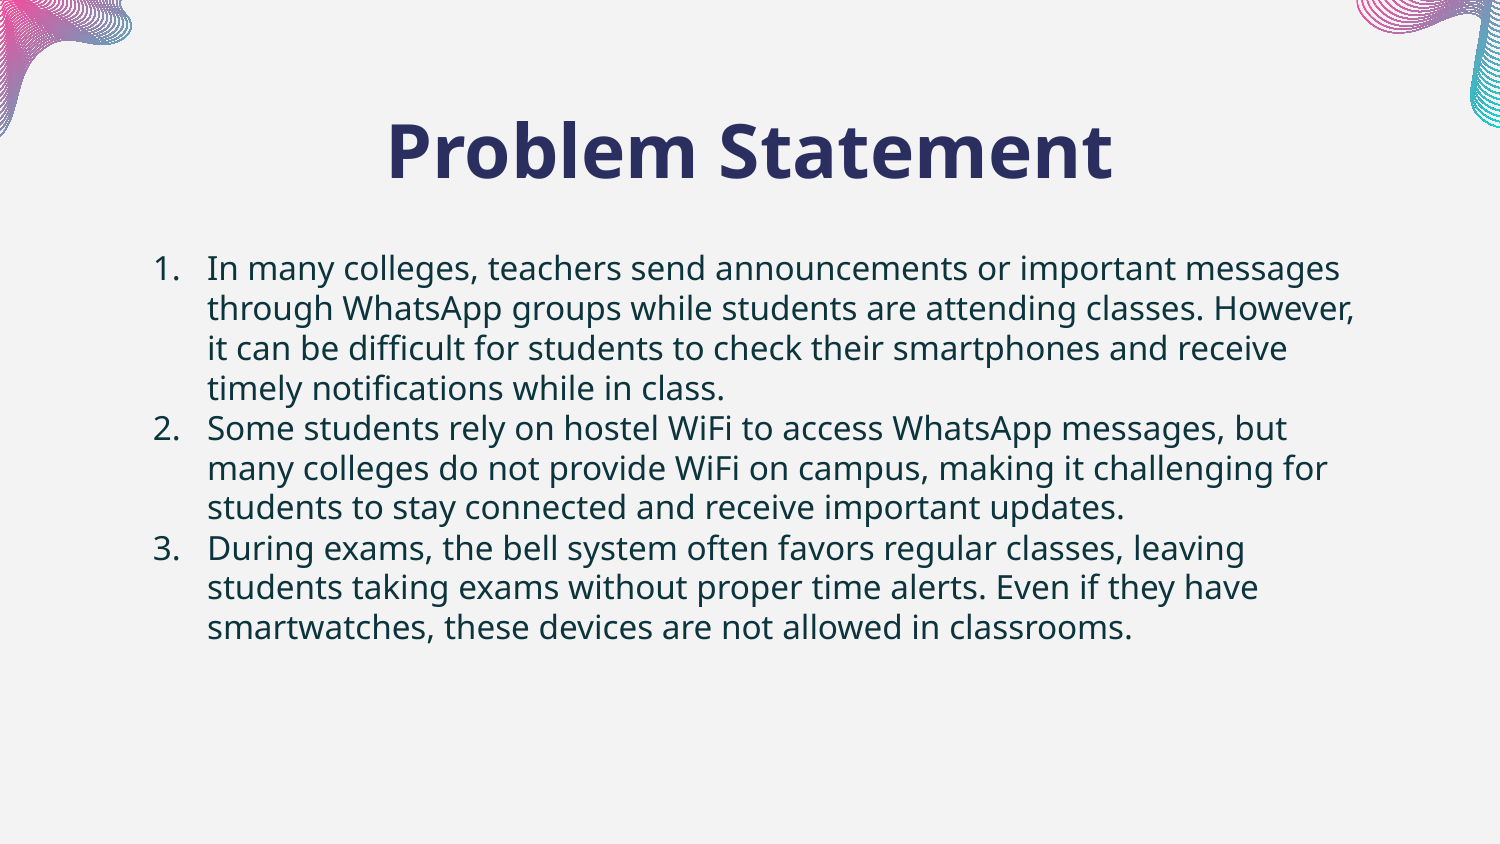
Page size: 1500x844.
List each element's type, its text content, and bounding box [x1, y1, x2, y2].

title Problem Statement [116, 88, 1383, 190]
list In many colleges, teachers send announcements or important messages through WhatsApp groups while students are attending classes. However, it can be difficult for students to check their smartphones and receive timely notifications while in class. Some students rely on hostel WiFi to access WhatsApp messages, but many colleges do not provide WiFi on campus, making it challenging for students to stay connected and receive important updates. During exams, the bell system often favors regular classes, leaving students taking exams without proper time alerts. Even if they have smartwatches, these devices are not allowed in classrooms. [116, 232, 1383, 756]
